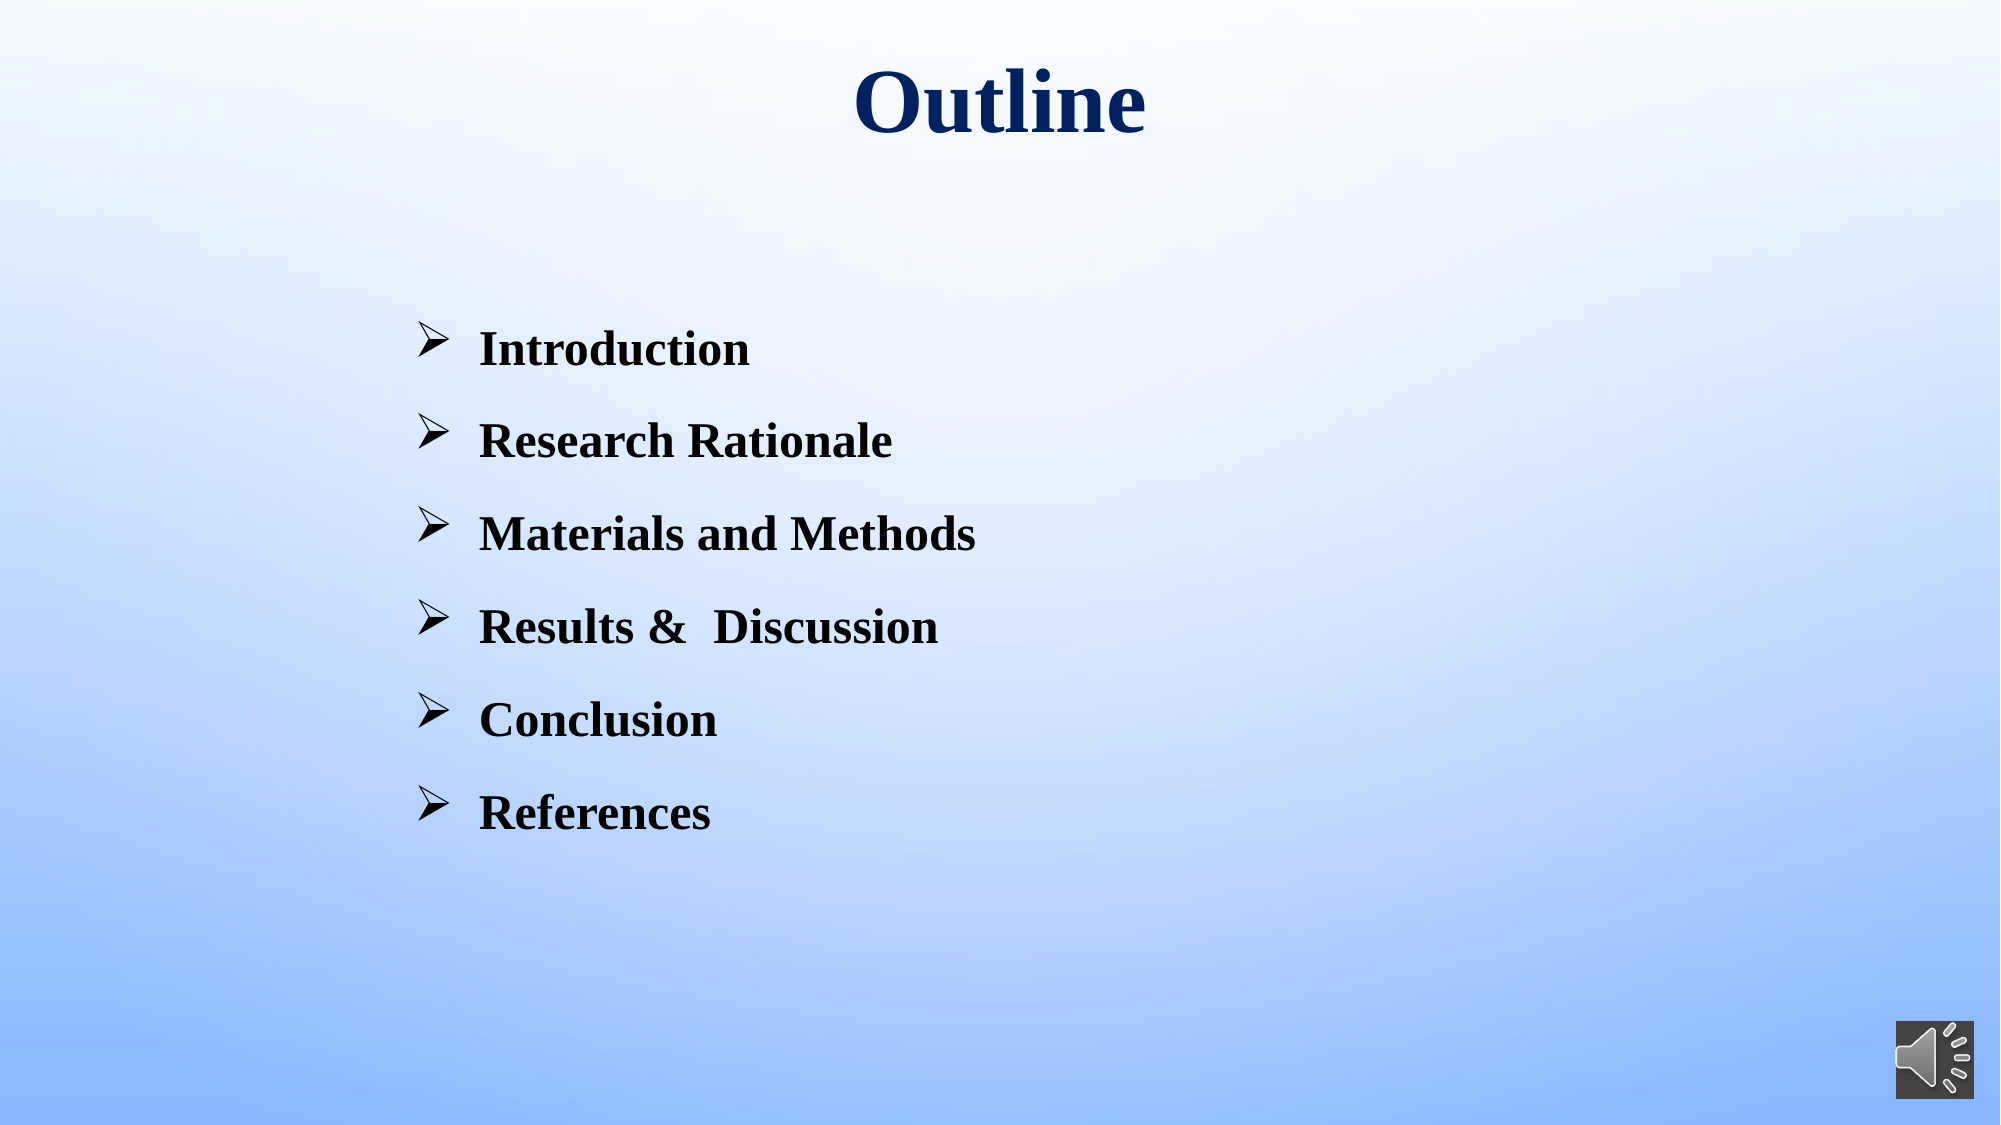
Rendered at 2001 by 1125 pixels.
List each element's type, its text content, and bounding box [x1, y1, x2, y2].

picture [1894, 1019, 1976, 1101]
table_cell 6000 [0, 782, 2000, 1125]
list Introduction Research Rationale Materials and Methods Results & Discussion Conclusion References [399, 295, 1231, 1009]
title Outline [149, 0, 1851, 207]
